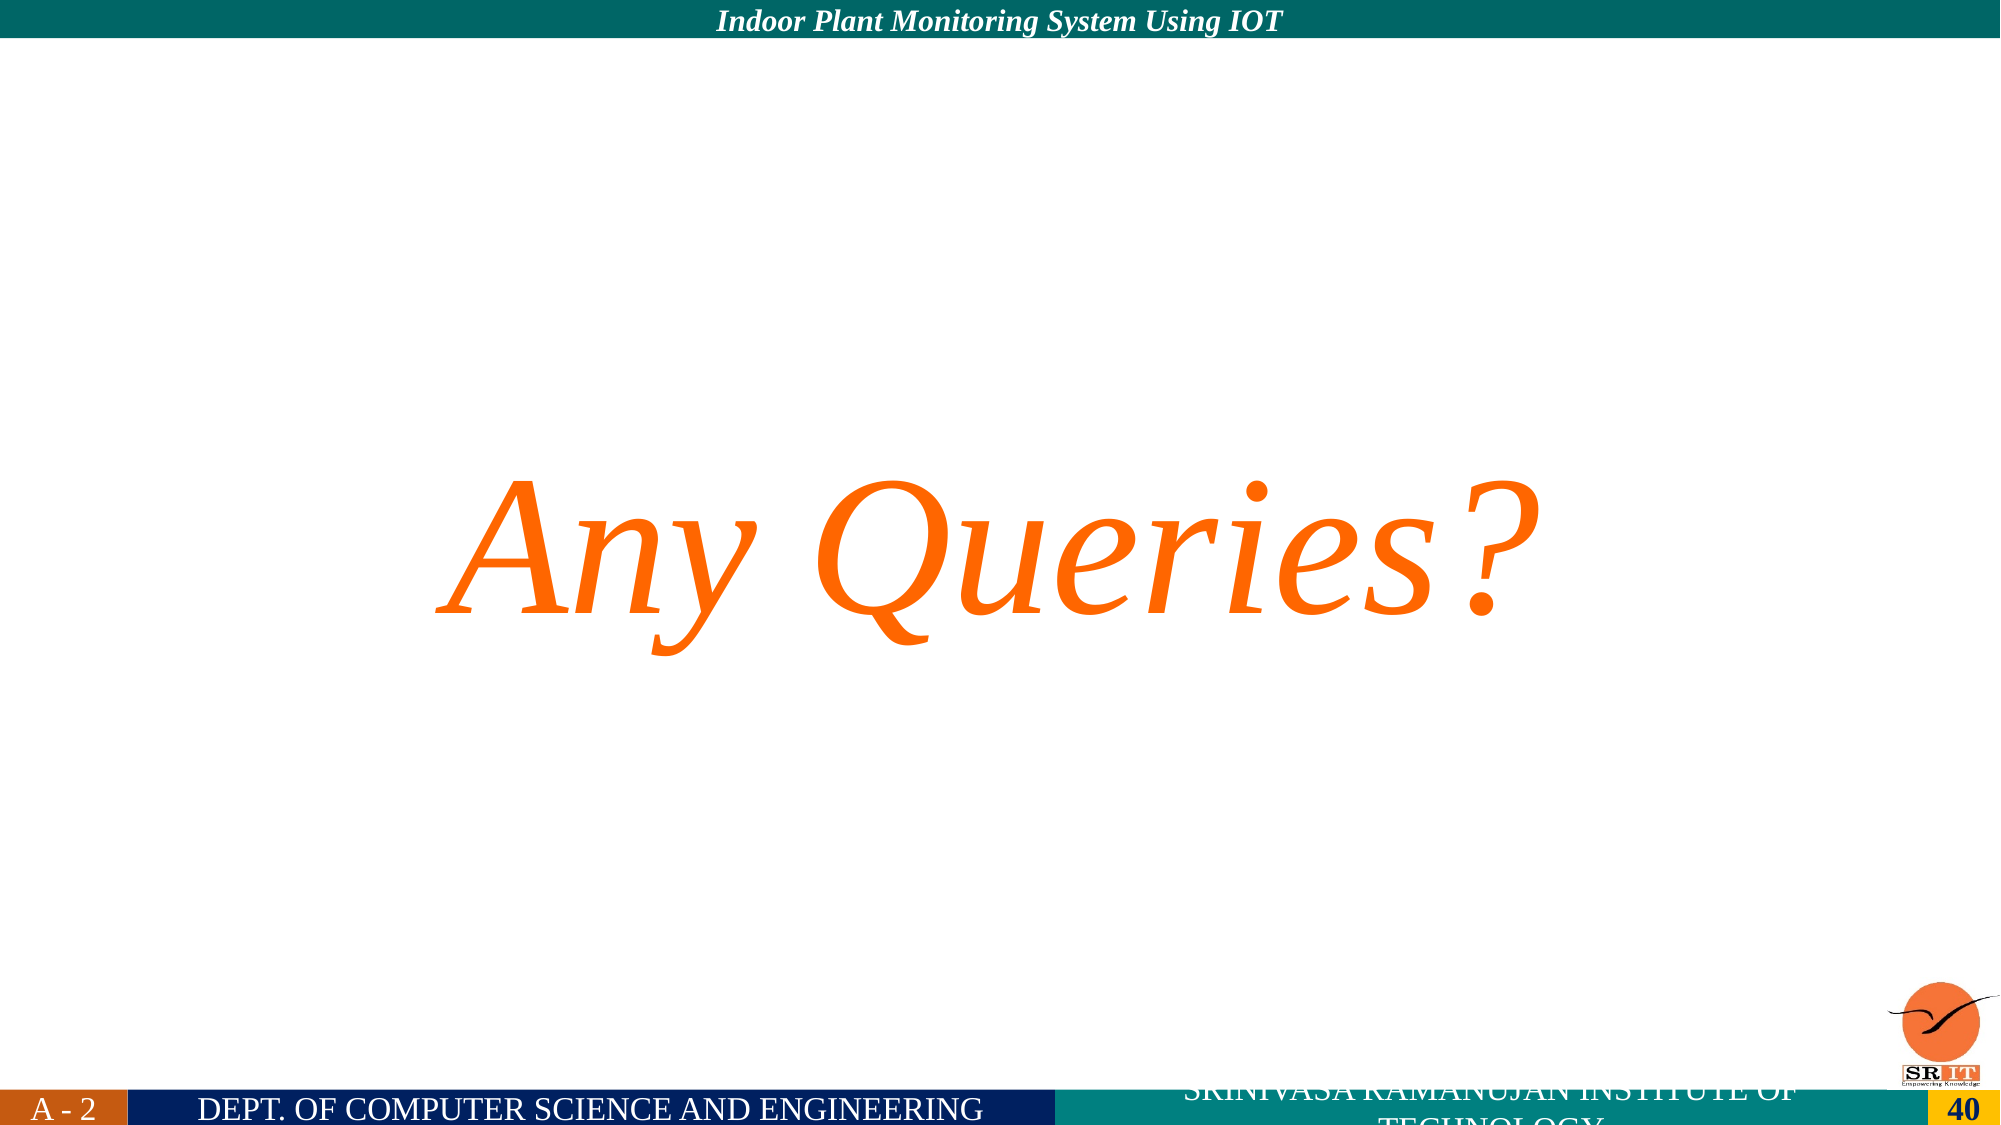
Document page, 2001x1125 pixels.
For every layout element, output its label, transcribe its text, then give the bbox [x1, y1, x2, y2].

picture [1887, 977, 2000, 1090]
text_box Any Queries? [431, 389, 1556, 662]
